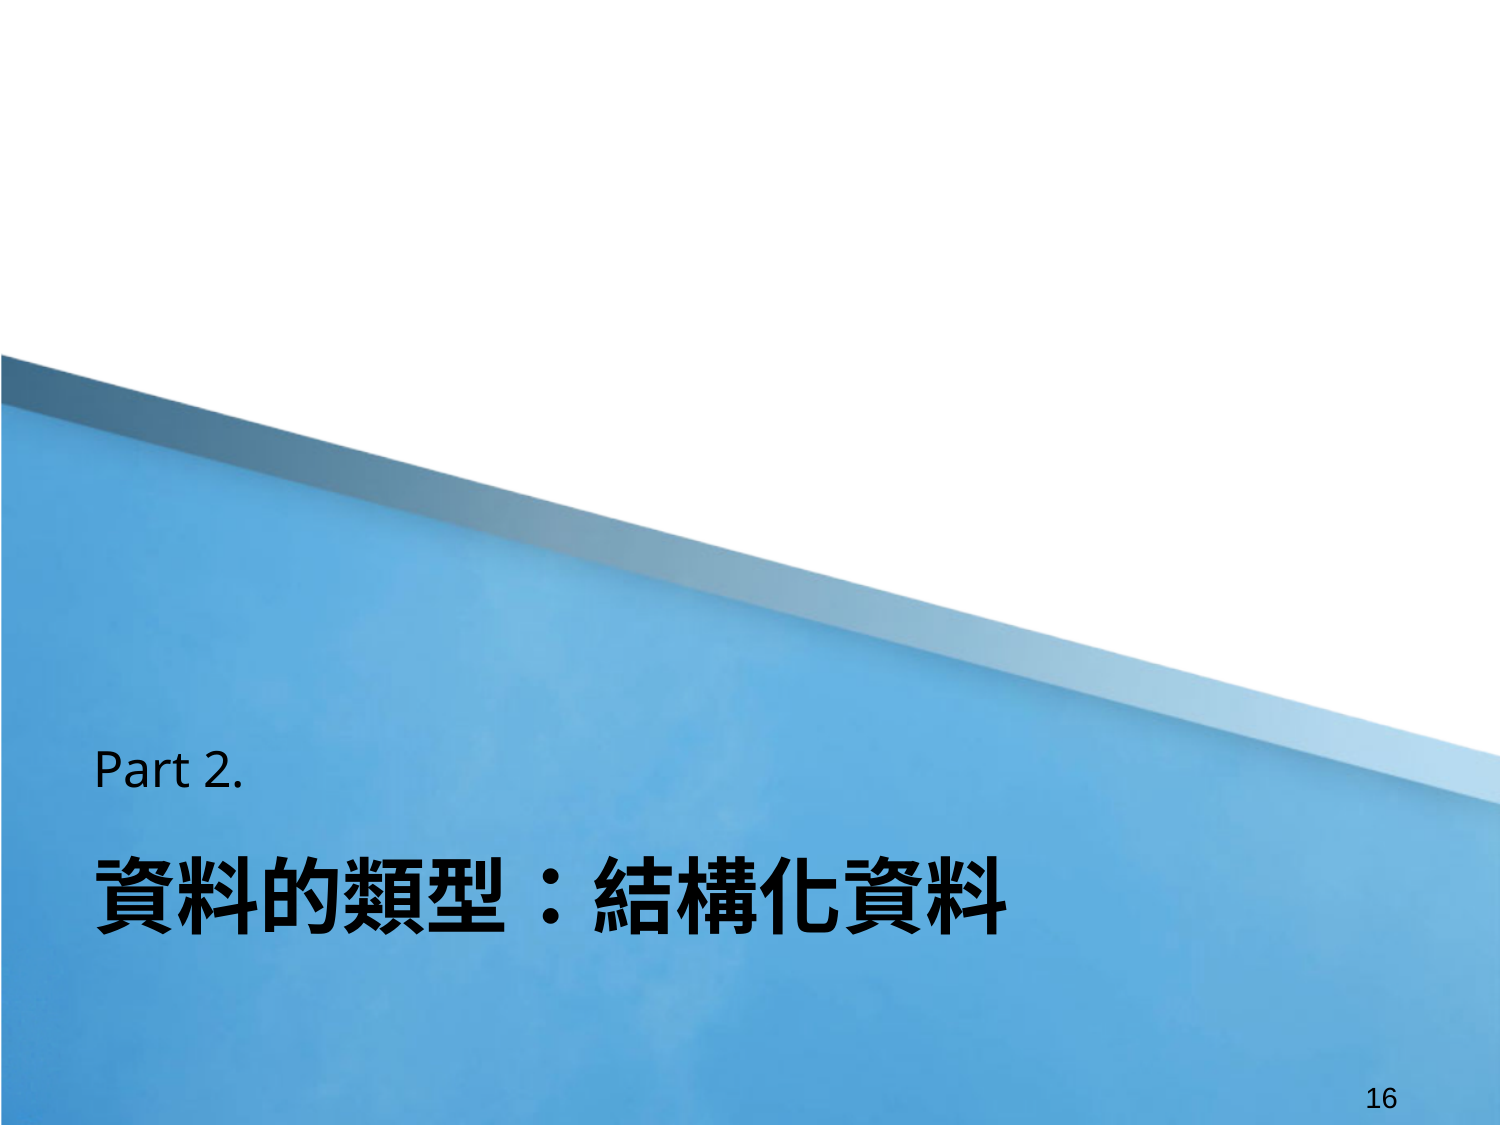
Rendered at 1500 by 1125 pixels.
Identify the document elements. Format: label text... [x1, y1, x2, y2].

picture [2, 82, 1500, 1125]
title 資料的類型：結構化資料 [78, 829, 1422, 926]
slide_number ‹#› [1350, 1074, 1488, 1118]
subtitle Part 2. [78, 668, 907, 813]
